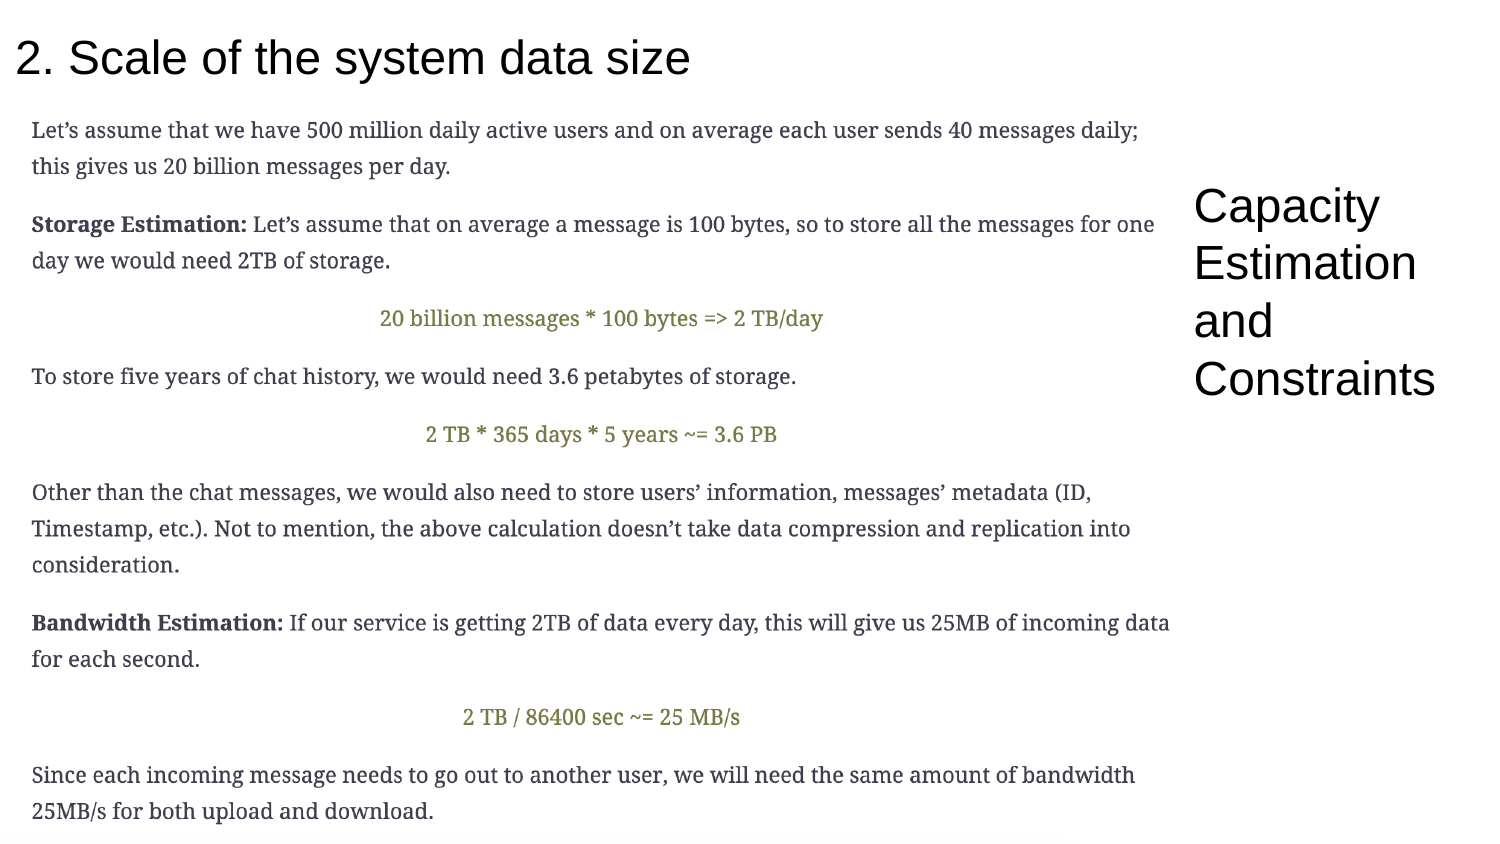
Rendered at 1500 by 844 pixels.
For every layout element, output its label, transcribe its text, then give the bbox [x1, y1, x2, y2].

picture [0, 105, 1190, 844]
title 2. Scale of the system data size [0, 11, 1500, 106]
text_box Capacity Estimation and Constraints [1193, 159, 1500, 596]
